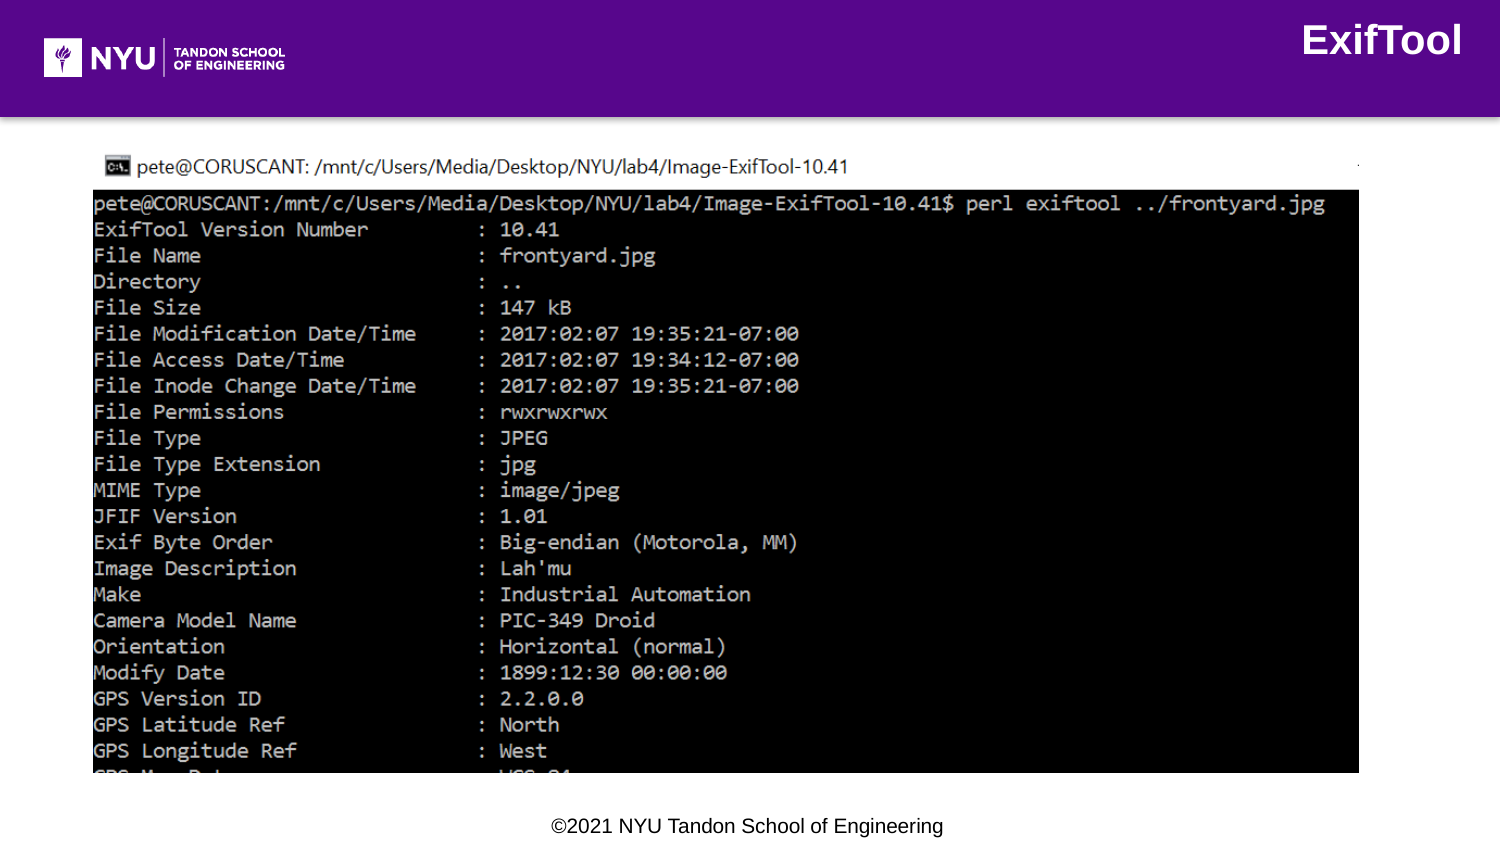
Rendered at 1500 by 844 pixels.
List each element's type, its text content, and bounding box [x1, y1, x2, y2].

picture [44, 38, 285, 77]
picture [93, 141, 1359, 774]
list ExifTool [392, 12, 1463, 109]
